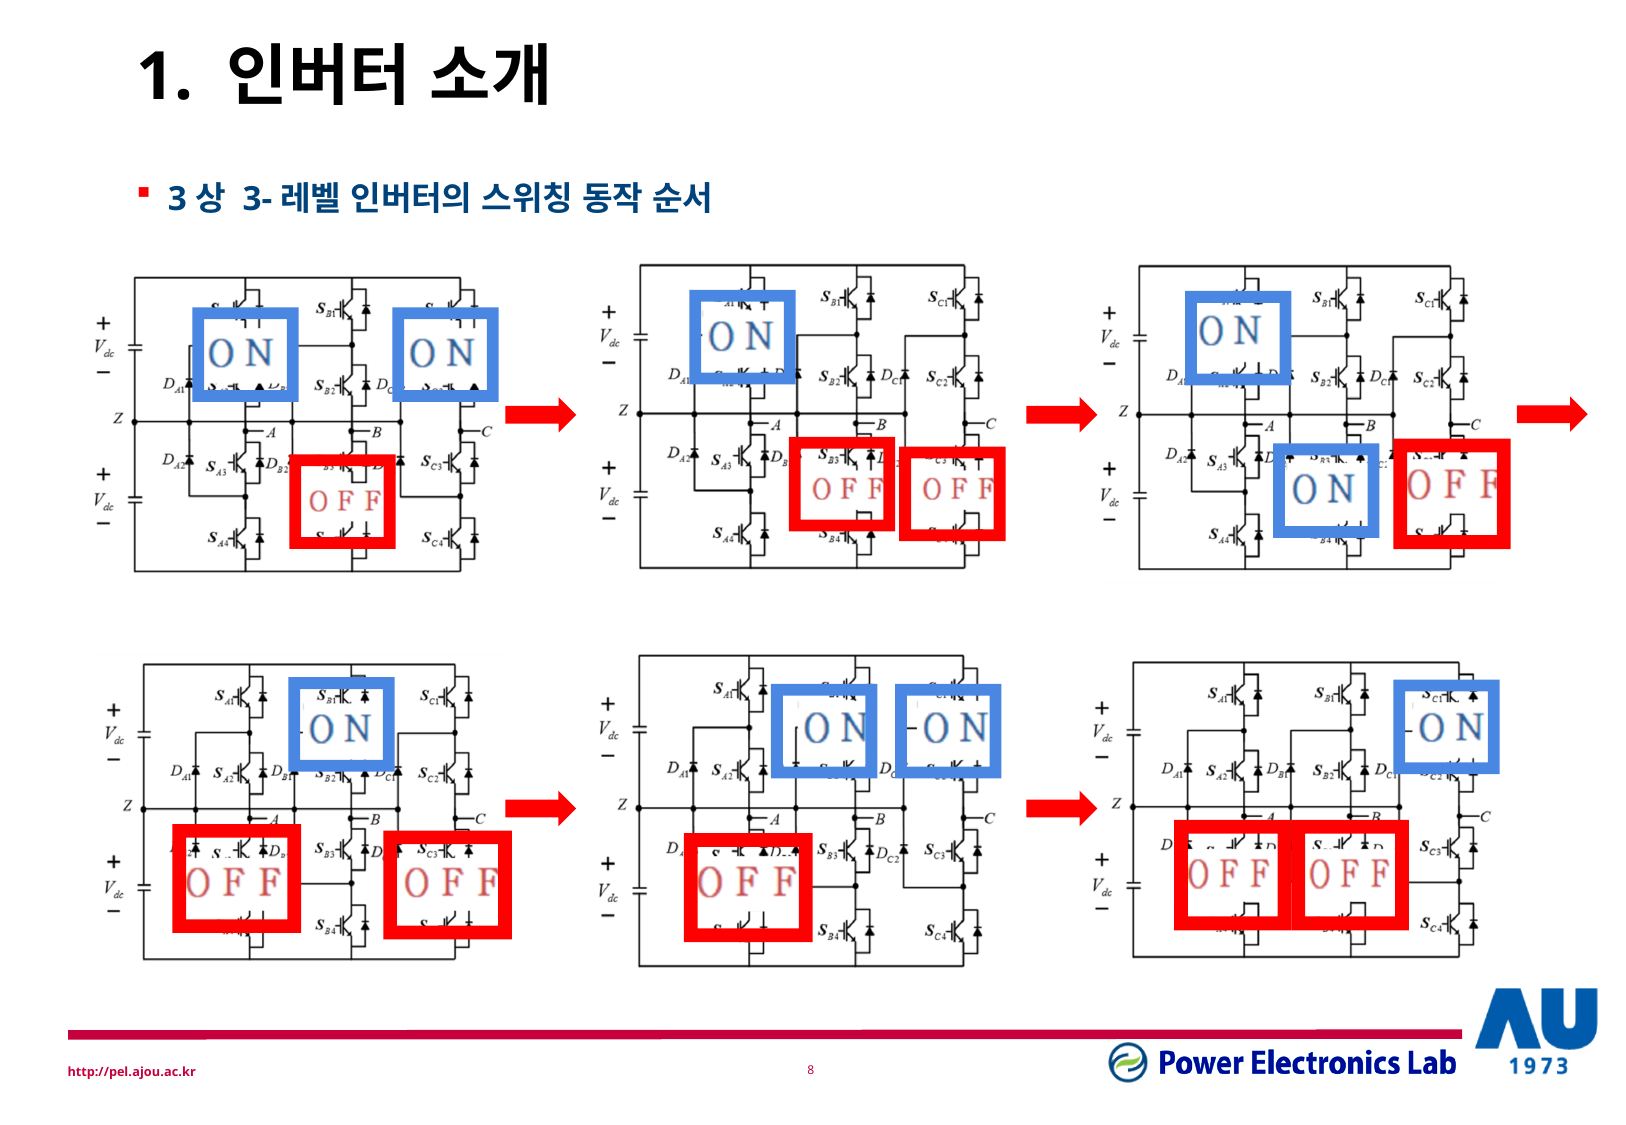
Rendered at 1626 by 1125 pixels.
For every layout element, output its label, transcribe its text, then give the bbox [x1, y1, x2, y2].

text_box [1026, 397, 1091, 433]
picture [91, 644, 506, 977]
list 3상 3-레벨 인버터의 스위칭 동작 순서 [42, 117, 1605, 977]
picture [91, 255, 506, 586]
slide_number 7 [768, 1040, 853, 1096]
title 1. 인버터 소개 [120, 27, 1475, 117]
picture [1097, 255, 1511, 590]
picture [1084, 644, 1610, 1079]
picture [1107, 1041, 1155, 1084]
picture [1158, 1046, 1456, 1077]
text_box [1026, 799, 1079, 818]
picture [590, 243, 1005, 590]
picture [588, 644, 1003, 987]
text_box [510, 397, 577, 433]
text_box [510, 790, 577, 827]
text_box [1517, 396, 1588, 432]
